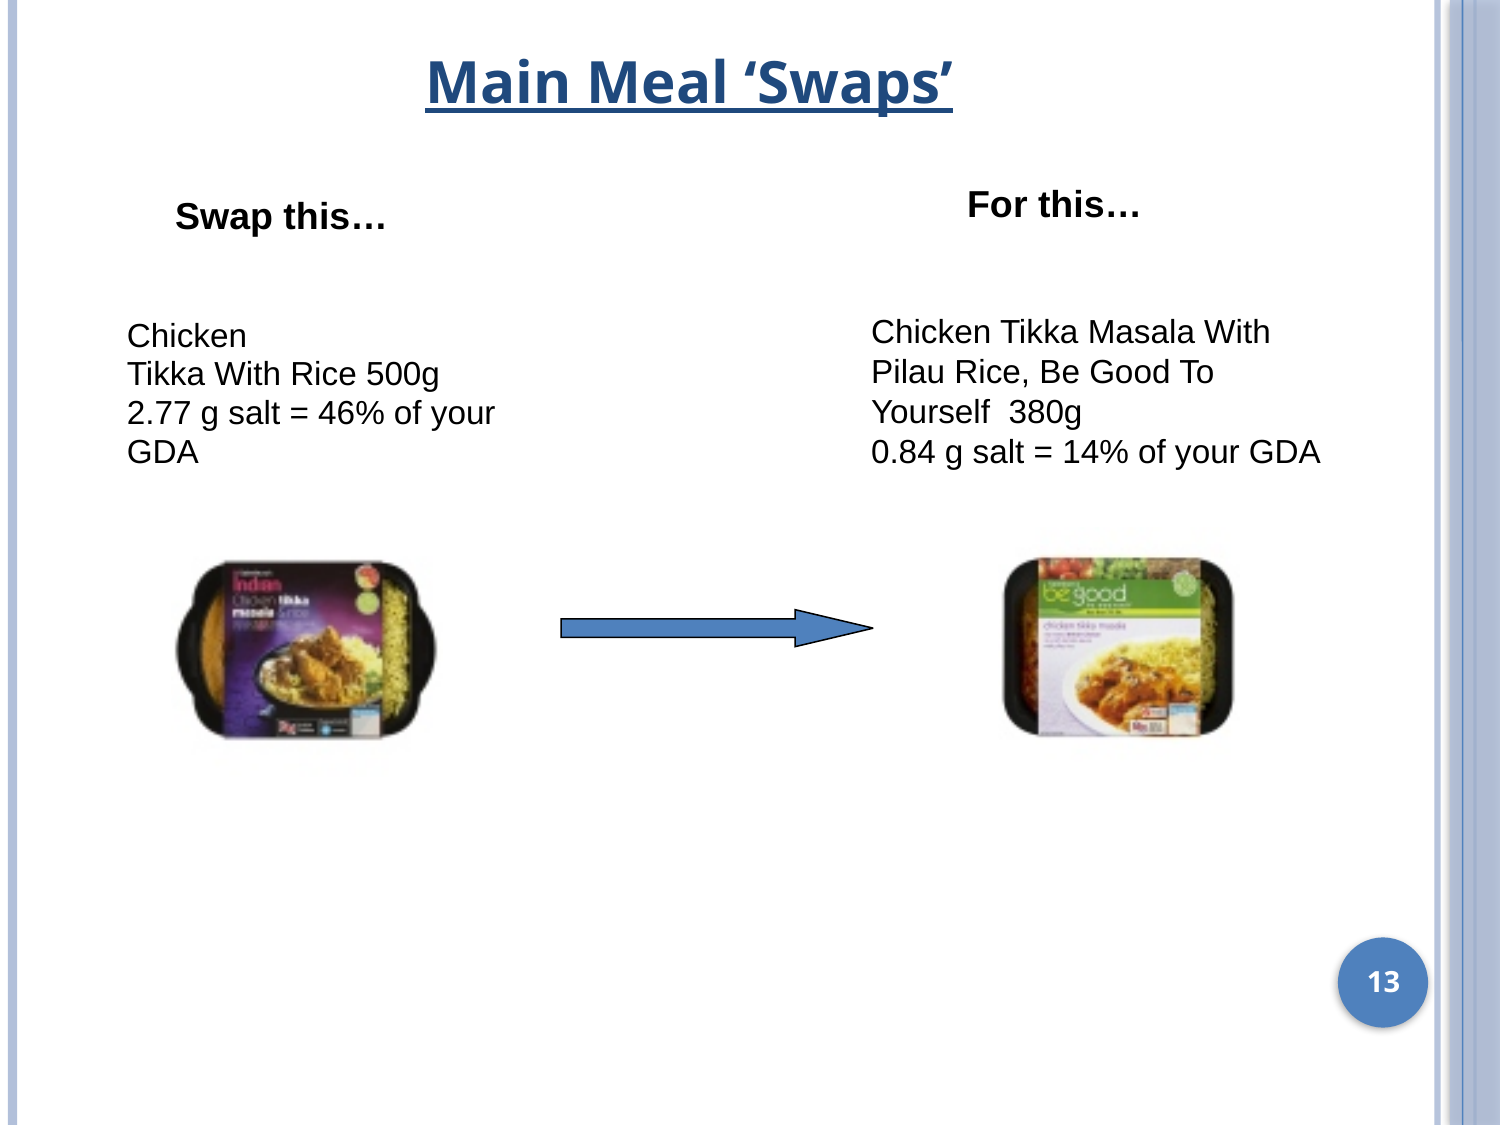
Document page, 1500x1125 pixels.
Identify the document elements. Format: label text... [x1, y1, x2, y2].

text_box For this… [952, 172, 1158, 233]
picture [997, 526, 1240, 769]
text_box [561, 609, 874, 647]
text_box Chicken Tikka With Rice 500g 2.77 g salt = 46% of your GDA [112, 314, 585, 477]
text_box Chicken Tikka Masala With Pilau Rice, Be Good To Yourself 380g 0.84 g salt = 14% of your GDA [856, 302, 1353, 477]
title Main Meal ‘Swaps’ [76, 30, 1302, 124]
text_box Swap this… [160, 184, 403, 245]
picture [170, 514, 444, 788]
slide_number 13 [1333, 940, 1434, 1026]
